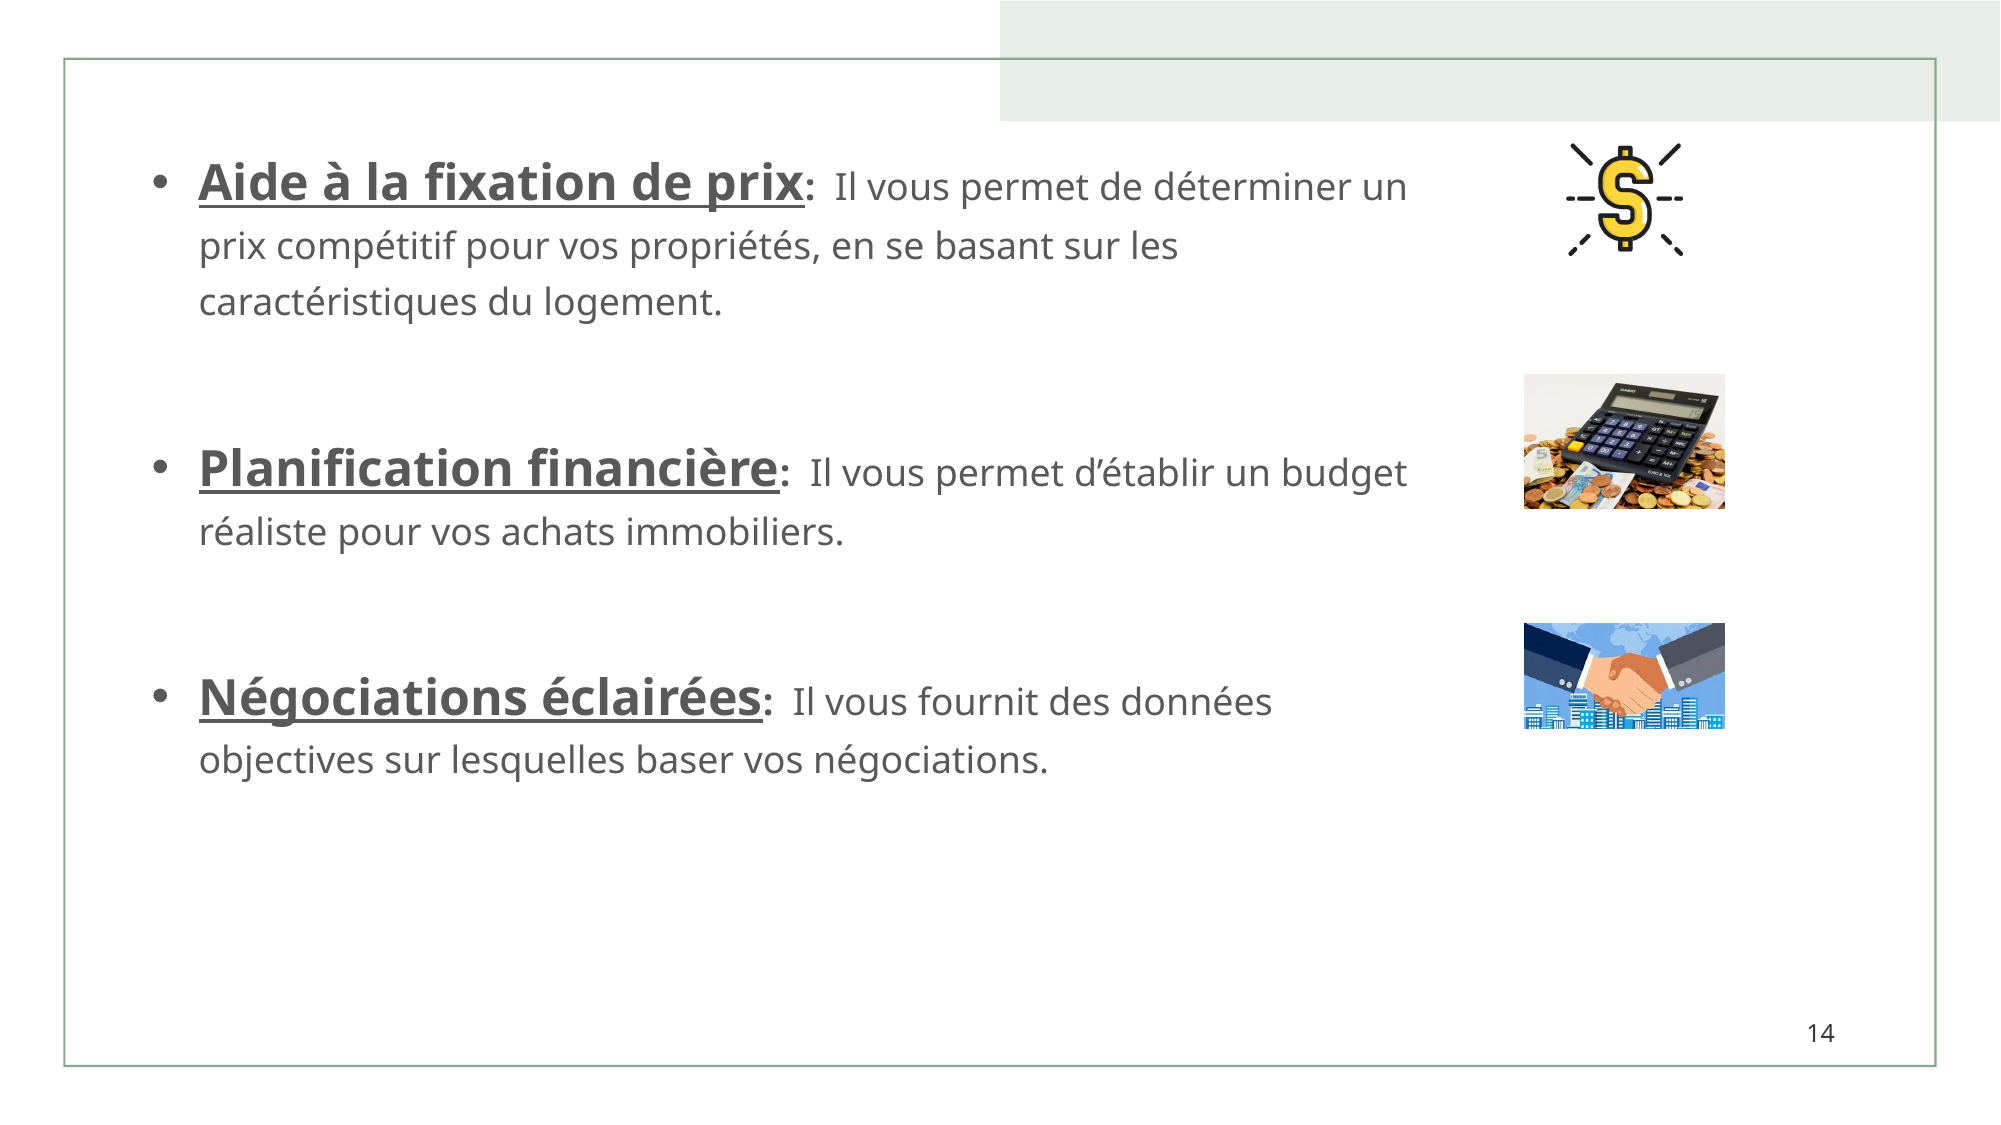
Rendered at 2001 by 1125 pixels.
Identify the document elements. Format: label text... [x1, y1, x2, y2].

picture [1524, 623, 1725, 729]
picture [1554, 128, 1695, 269]
list Aide à la fixation de prix: Il vous permet de déterminer un prix compétitif pour vos propriétés, en se basant sur les caractéristiques du logement. Planification financière: Il vous permet d’établir un budget réaliste pour vos achats immobiliers. Négociations éclairées: Il vous fournit des données objectives sur lesquelles baser vos négociations. [136, 128, 1445, 944]
picture [1524, 374, 1725, 509]
slide_number 14 [1400, 1004, 1850, 1064]
